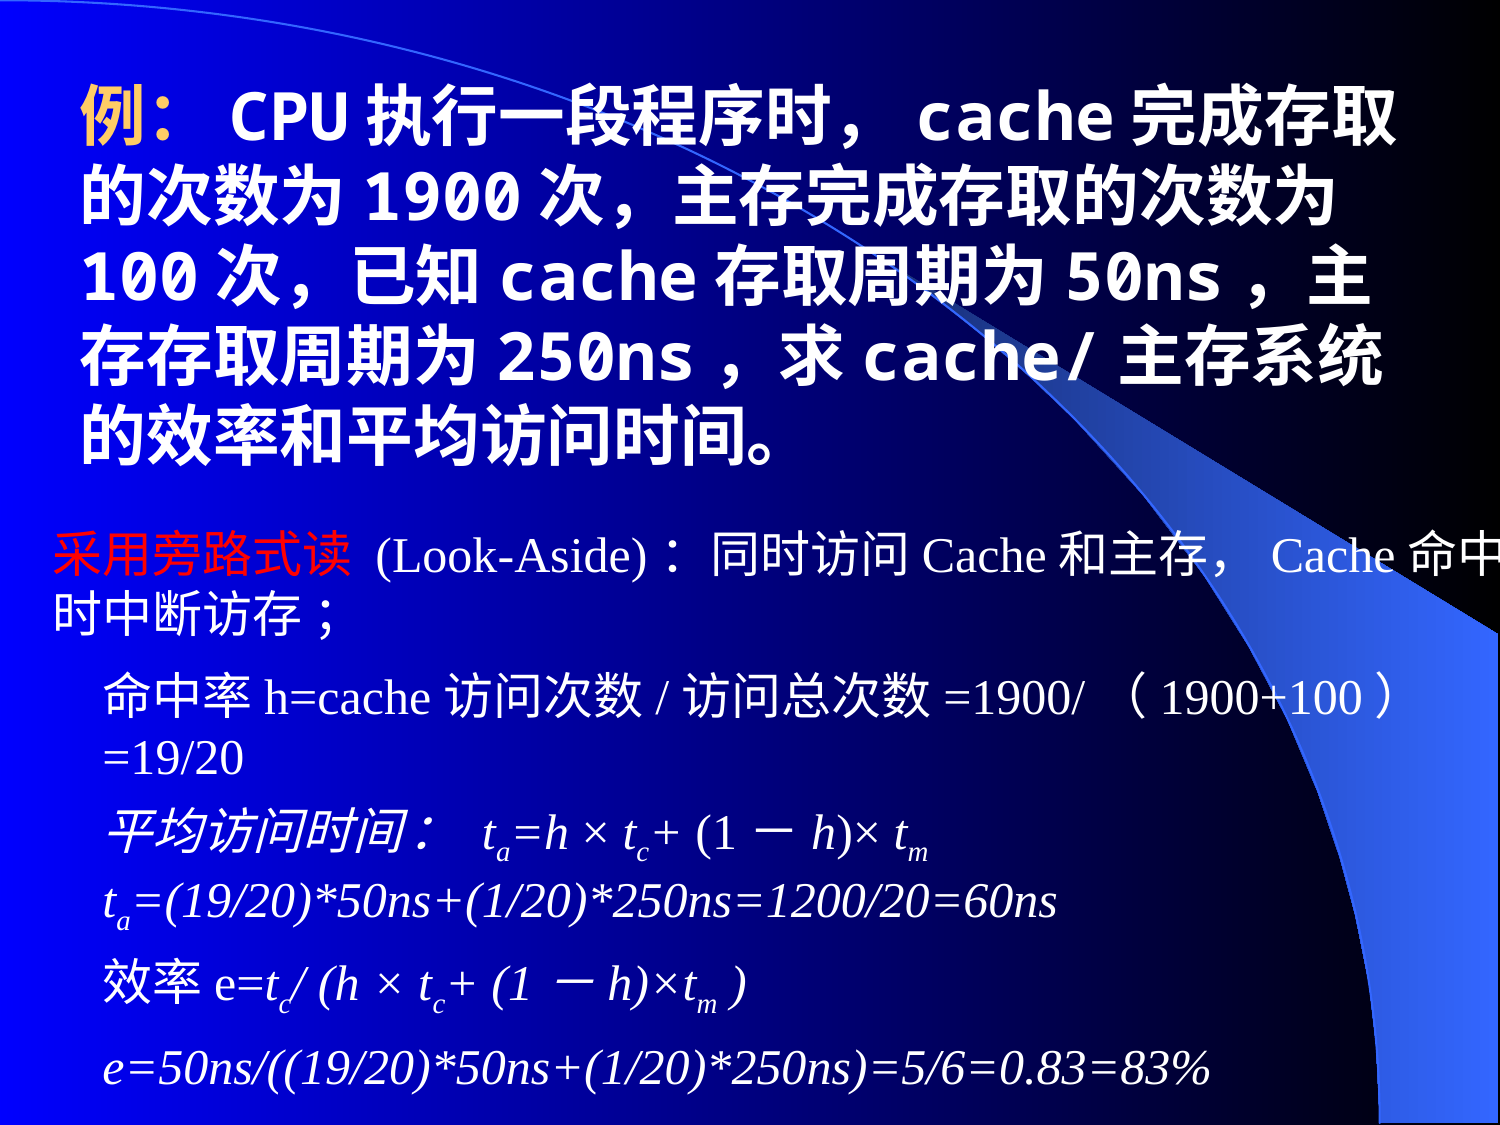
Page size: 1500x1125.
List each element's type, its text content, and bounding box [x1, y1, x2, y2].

text_box 例：CPU执行一段程序时，cache完成存取的次数为1900次，主存完成存取的次数为100次，已知cache存取周期为50ns，主存存取周期为250ns，求cache/主存系统的效率和平均访问时间。 [64, 66, 1415, 481]
text_box 采用旁路式读 (Look-Aside)：同时访问Cache和主存，Cache命中时中断访存 ； [37, 515, 1500, 650]
text_box 命中率h=cache访问次数/访问总次数=1900/（1900+100）=19/20 平均访问时间 ： ta=h × tc+ (1－h)× tm ta=(19/20)*50ns+(1/20)*250ns=1200/20=60ns 效率e=tc/ (h × tc+ (1－h)×tm ) e=50ns/((19/20)*50ns+(1/20)*250ns)=5/6=0.83=83% [87, 656, 1450, 1102]
